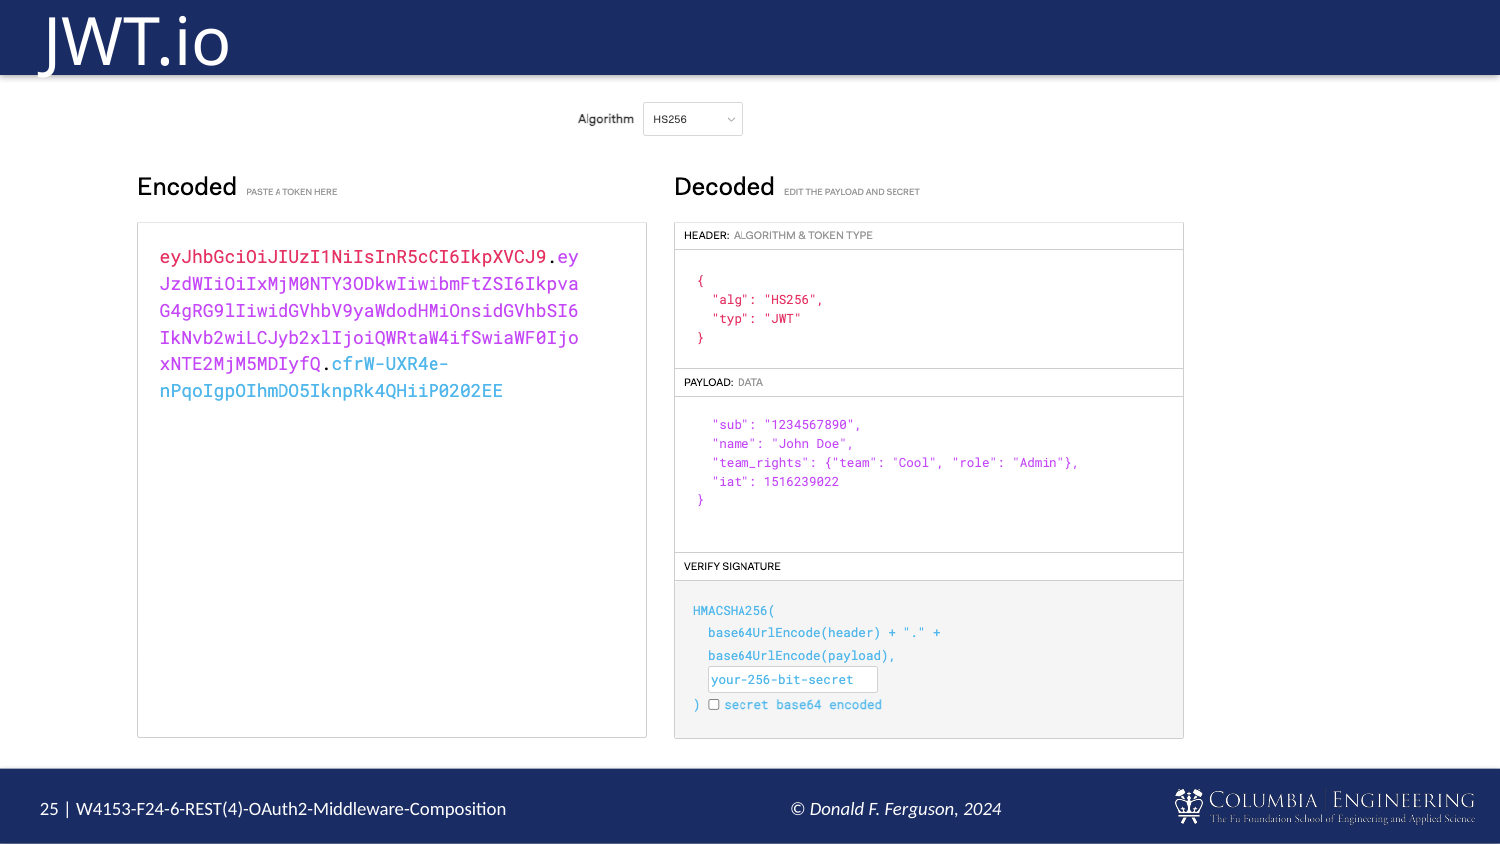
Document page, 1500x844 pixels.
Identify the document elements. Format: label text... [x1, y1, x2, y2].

title JWT.io [28, 0, 1450, 73]
picture [124, 90, 1204, 754]
